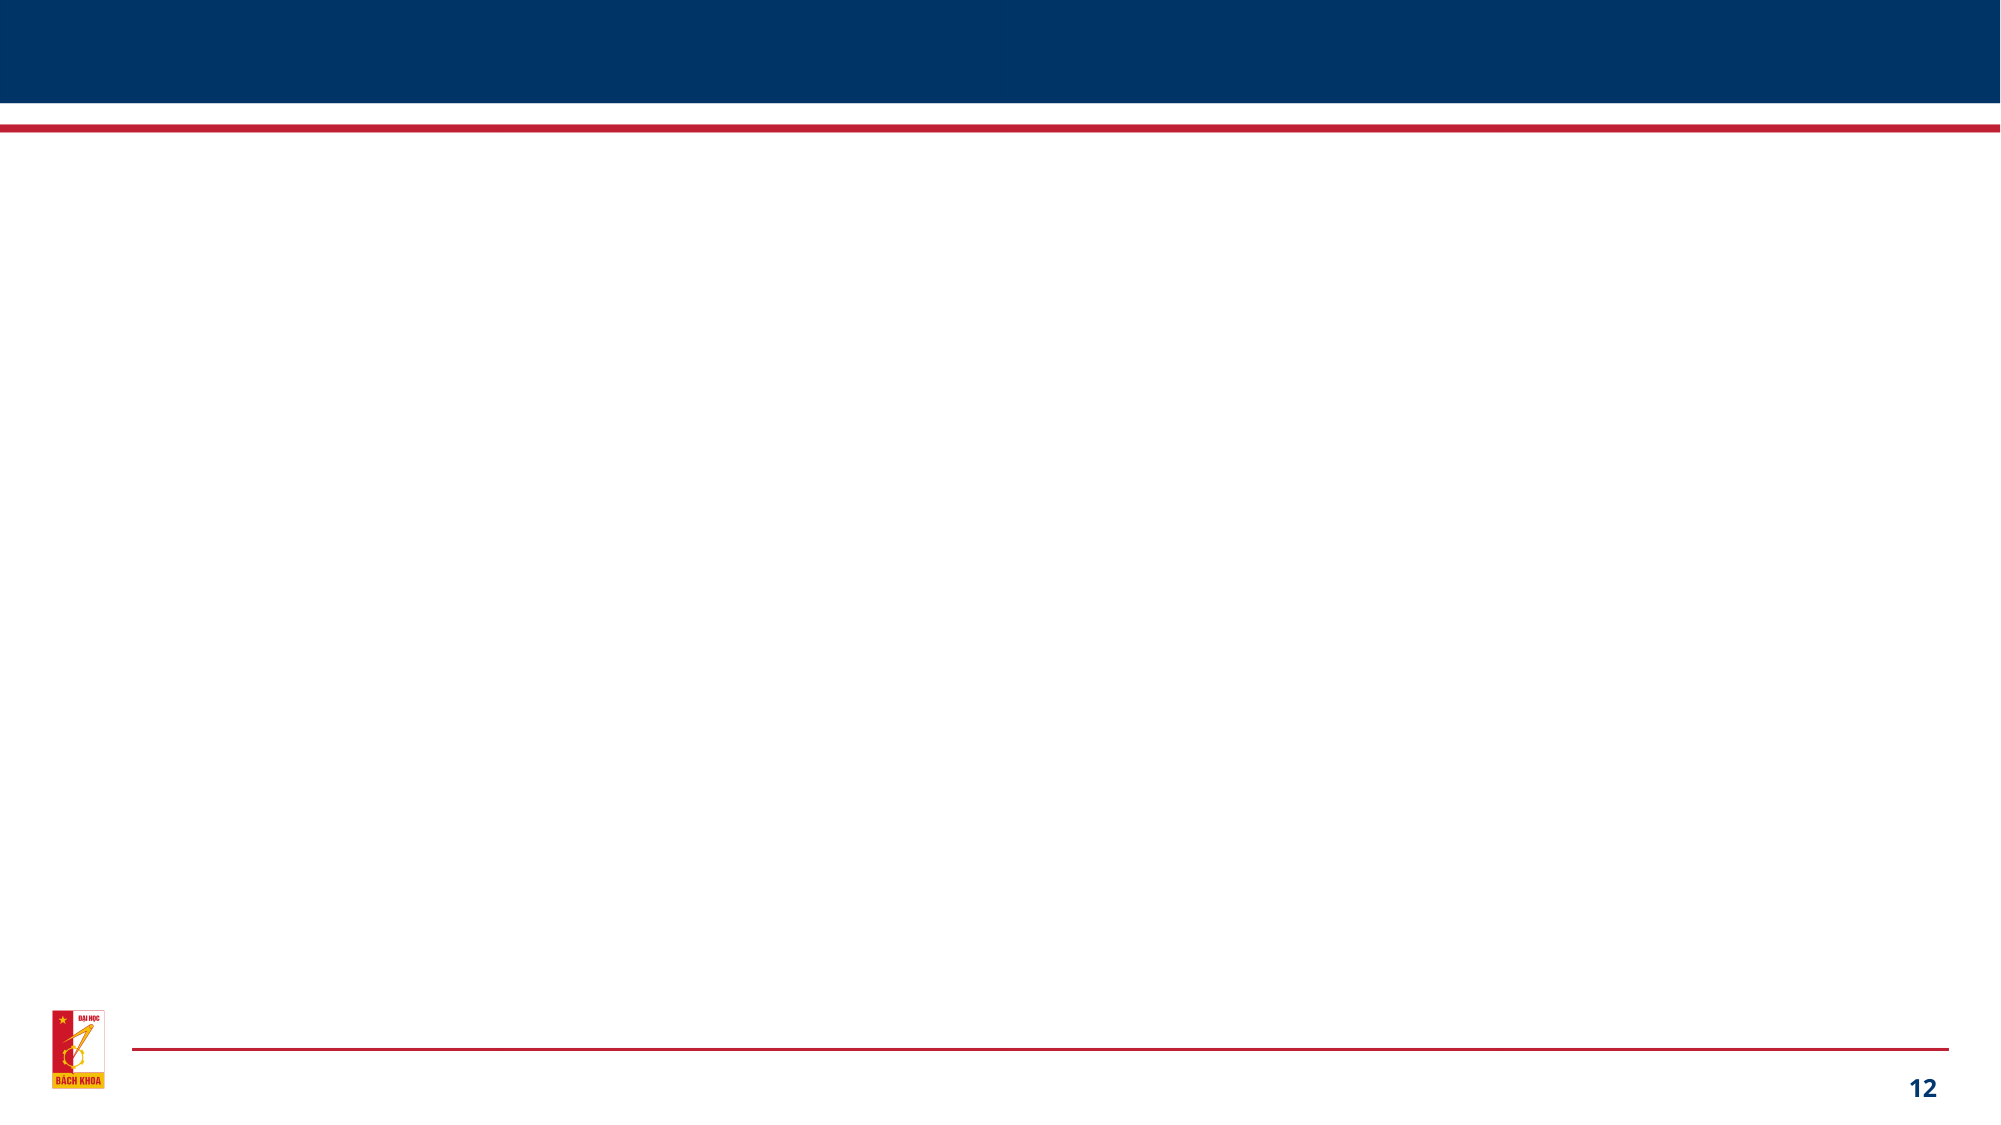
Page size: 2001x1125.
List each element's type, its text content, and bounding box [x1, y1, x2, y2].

picture [0, 0, 2001, 1125]
slide_number 12 [1502, 1065, 1953, 1125]
